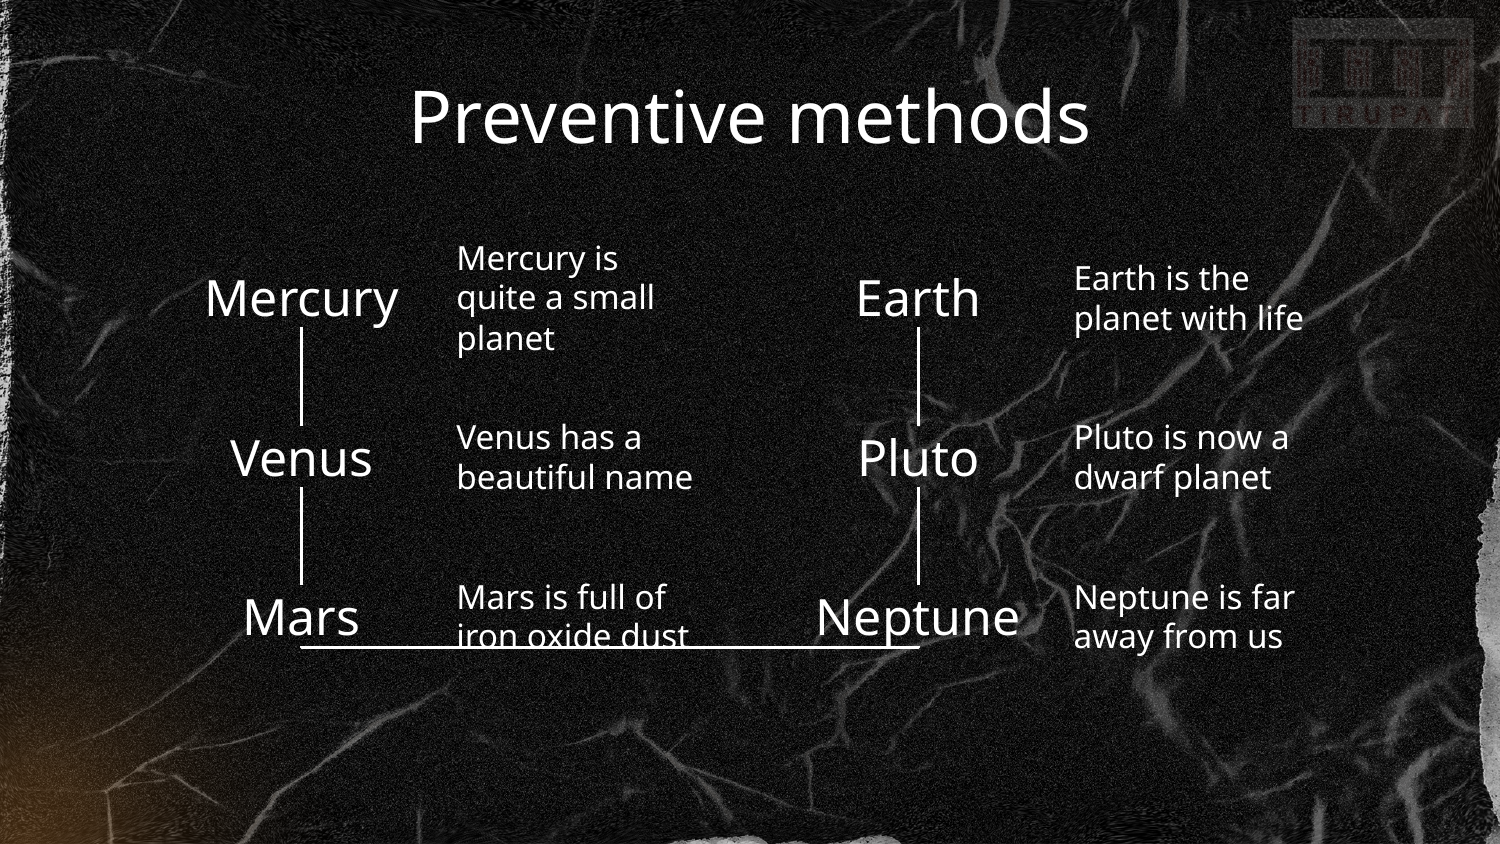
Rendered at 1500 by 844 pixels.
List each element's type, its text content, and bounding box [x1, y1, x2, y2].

picture [303, 487, 609, 585]
text_box Pluto is now a dwarf planet [1058, 411, 1338, 501]
text_box Venus has a beautiful name [441, 411, 604, 501]
picture [0, 0, 1500, 844]
title Preventive methods [118, 72, 1382, 167]
text_box Mars is full of iron oxide dust [616, 571, 720, 646]
subtitle Earth [779, 266, 1058, 328]
text_box Neptune is far away from us [1058, 571, 1338, 661]
text_box Mars is full of iron oxide dust [616, 649, 720, 661]
subtitle Mercury [162, 266, 442, 328]
subtitle Mars [162, 585, 442, 647]
text_box Mars is full of iron oxide dust [441, 571, 604, 646]
subtitle Neptune [779, 584, 1058, 646]
text_box Mars is full of iron oxide dust [441, 649, 604, 661]
picture [303, 328, 609, 425]
text_box Venus has a beautiful name [616, 411, 720, 501]
subtitle Venus [162, 425, 442, 487]
text_box Mercury is quite a small planet [441, 251, 721, 342]
text_box Earth is the planet with life [1058, 251, 1338, 342]
subtitle Pluto [779, 425, 1058, 487]
